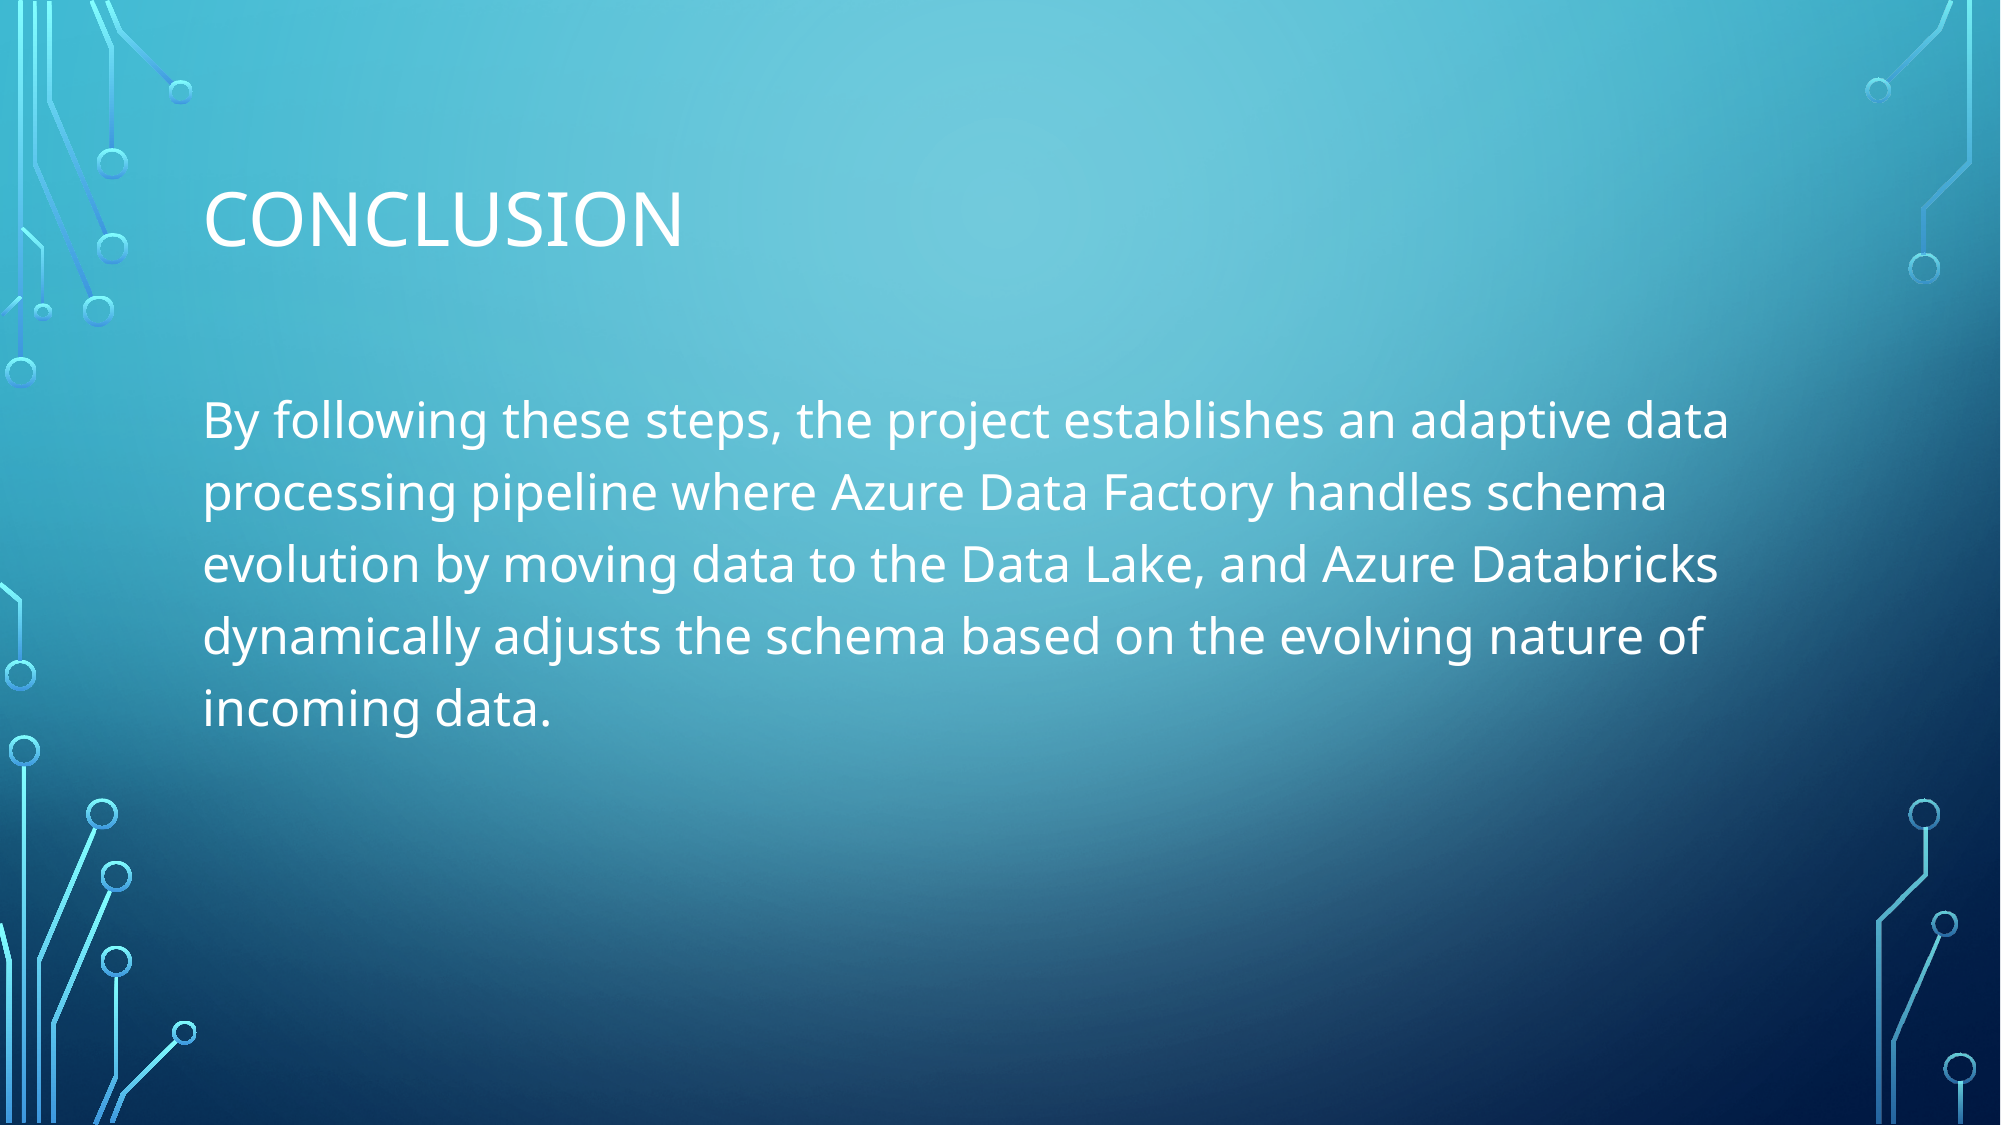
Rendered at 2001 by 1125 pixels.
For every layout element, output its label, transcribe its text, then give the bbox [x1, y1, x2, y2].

list By following these steps, the project establishes an adaptive data processing pipeline where Azure Data Factory handles schema evolution by moving data to the Data Lake, and Azure Databricks dynamically adjusts the schema based on the evolving nature of incoming data. [187, 369, 1813, 950]
title conclusion [187, 101, 1813, 344]
